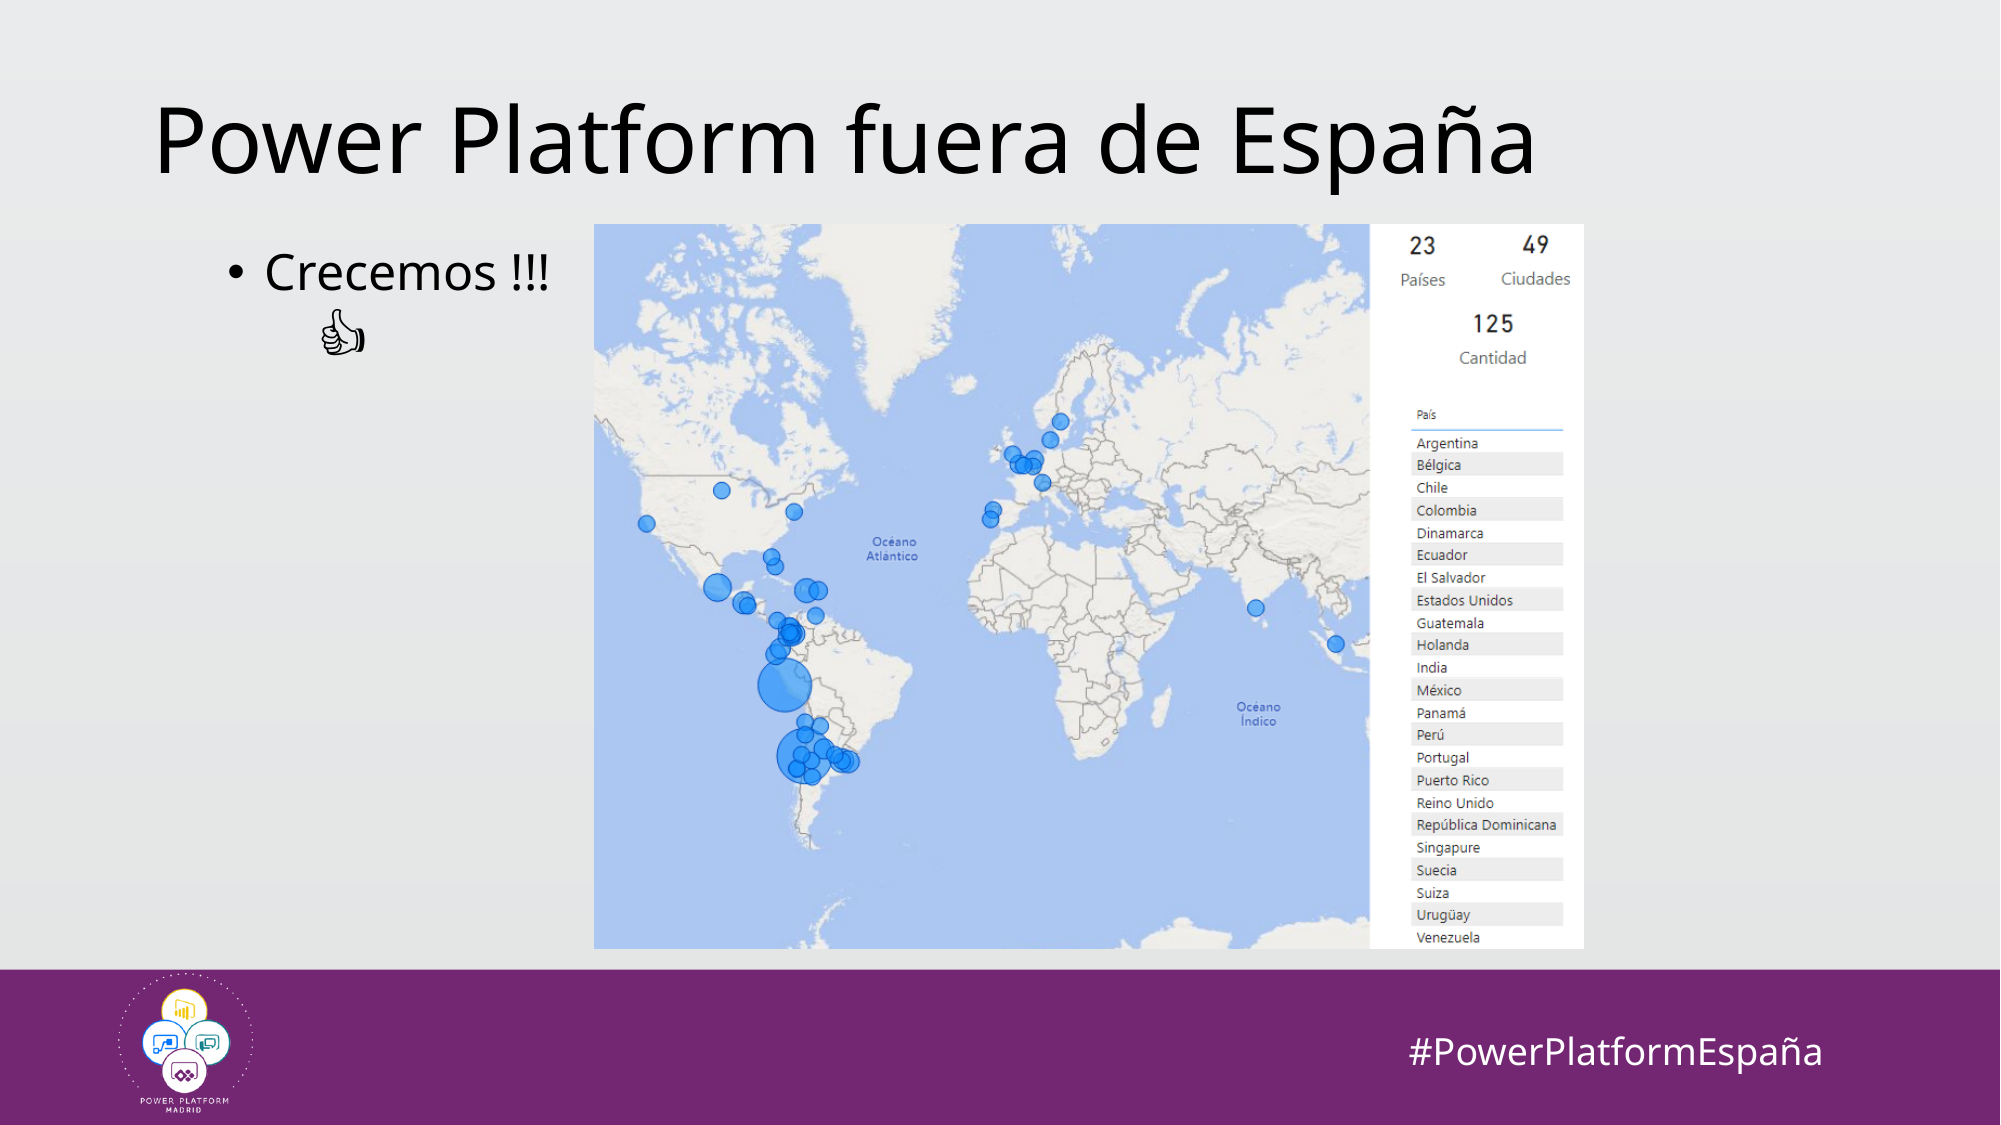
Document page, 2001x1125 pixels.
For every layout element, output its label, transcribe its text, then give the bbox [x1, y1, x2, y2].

picture [118, 973, 253, 1114]
list Crecemos !!! 👏👍🙂 [137, 239, 1863, 954]
picture [594, 224, 1584, 949]
title Power Platform fuera de España [137, 59, 1863, 229]
